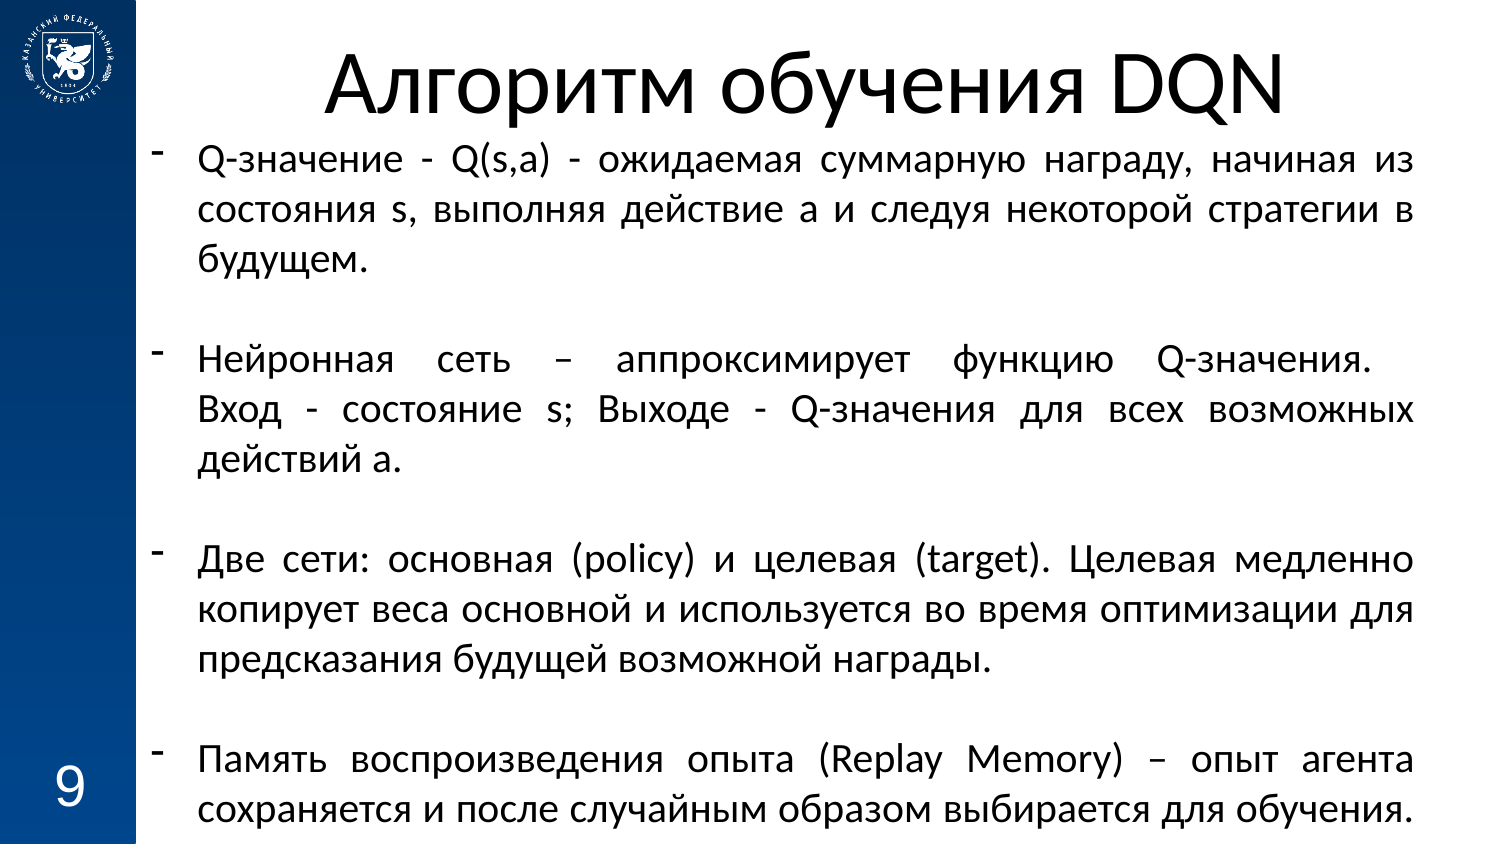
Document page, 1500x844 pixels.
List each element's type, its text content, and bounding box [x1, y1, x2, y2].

text_box Алгоритм обучения DQN [268, 14, 1344, 123]
text_box 9 [39, 740, 124, 826]
text_box Q-значение - Q(s,a) - ожидаемая суммарную награду, начиная из состояния s, выполняя действие a и следуя некоторой стратегии в будущем. Нейронная сеть – аппроксимирует функцию Q-значения. Вход - состояние s; Выходе - Q-значения для всех возможных действий a. Две сети: основная (policy) и целевая (target). Целевая медленно копирует веса основной и используется во время оптимизации для предсказания будущей возможной награды. Память воспроизведения опыта (Replay Memory) – опыт агента сохраняется и после случайным образом выбирается для обучения. [135, 123, 1430, 844]
picture [22, 14, 114, 104]
text_box [0, 0, 136, 844]
